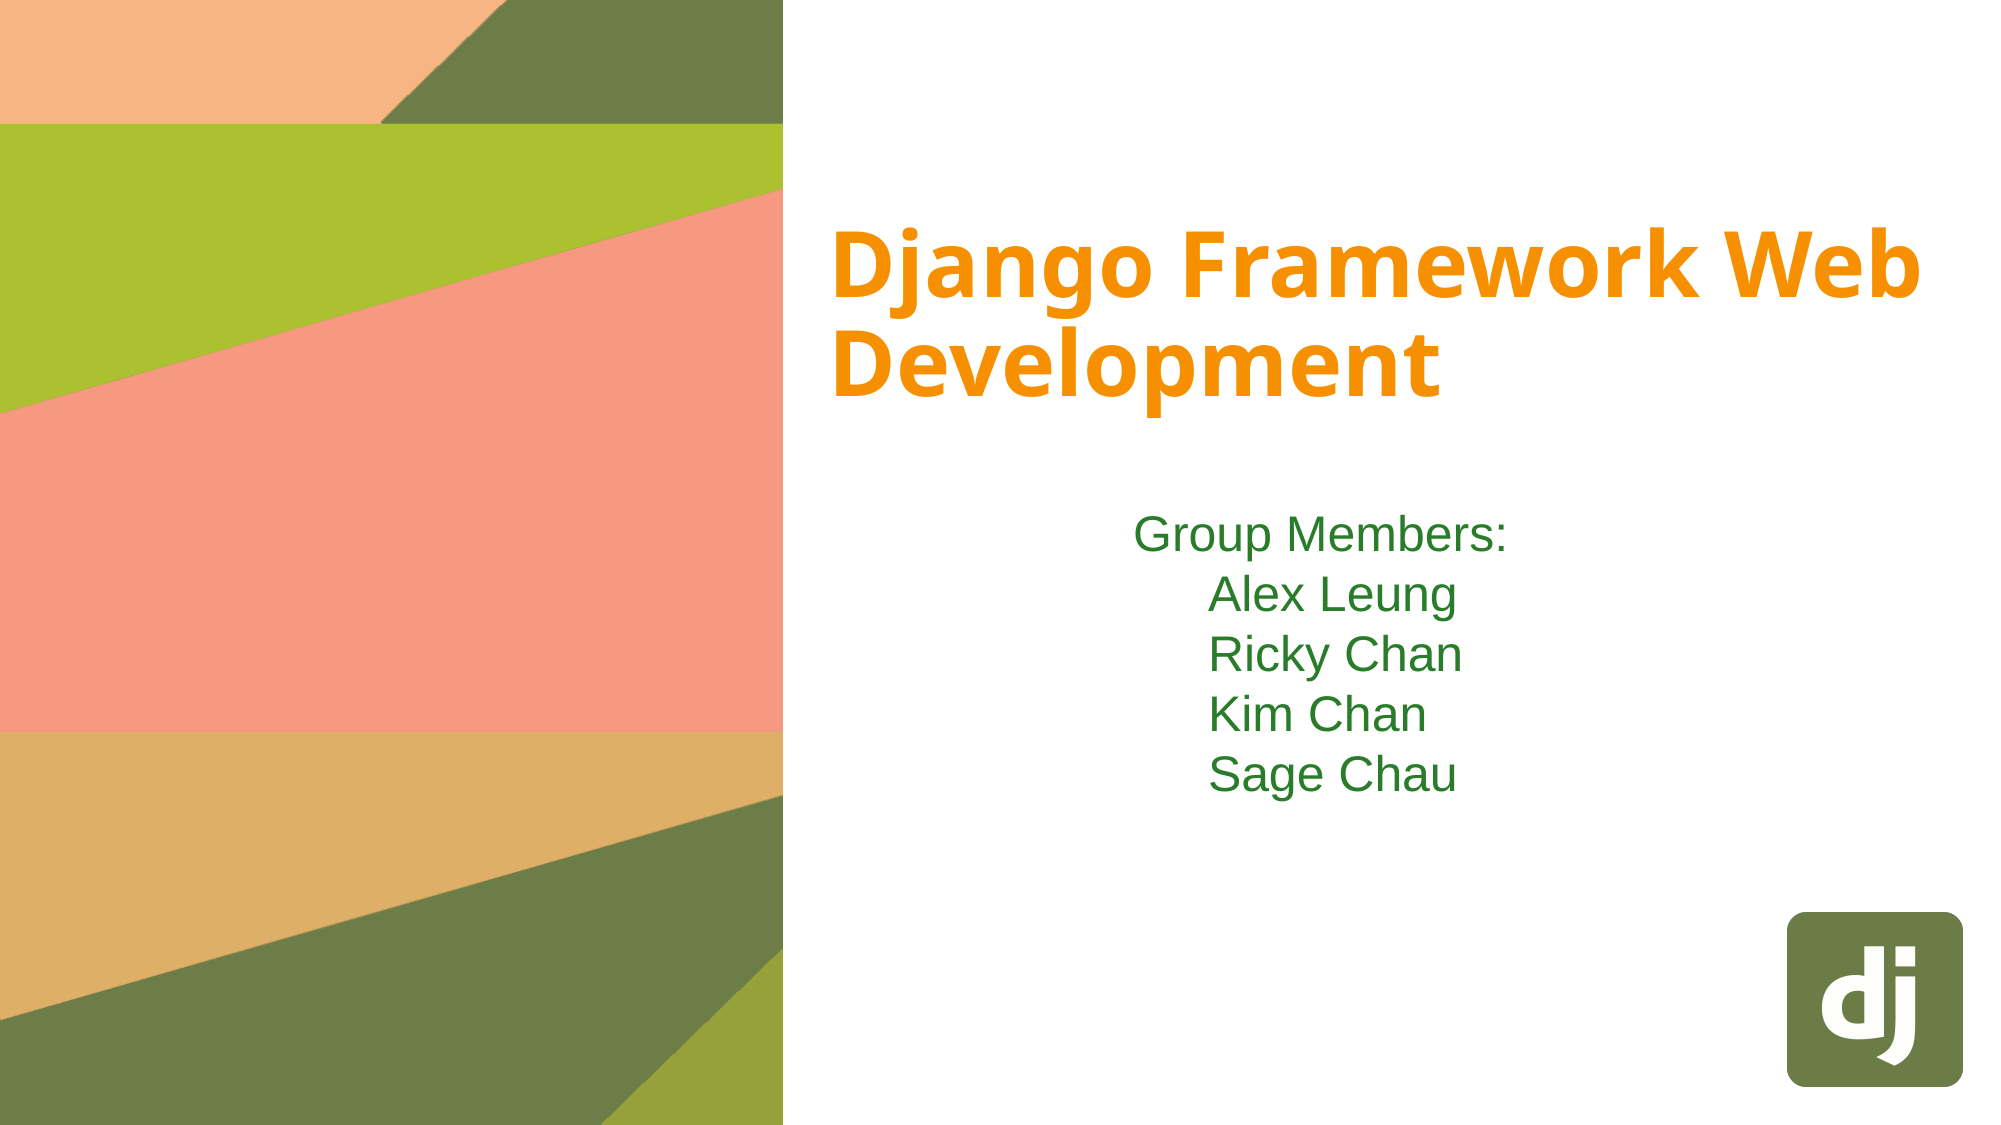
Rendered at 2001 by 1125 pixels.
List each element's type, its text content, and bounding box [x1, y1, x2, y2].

picture [0, 0, 783, 1125]
picture [1787, 912, 1963, 1087]
title Django Framework Web Development [813, 209, 1992, 426]
text_box Group Members: Alex Leung Ricky Chan Kim Chan Sage Chau [1118, 493, 1648, 809]
